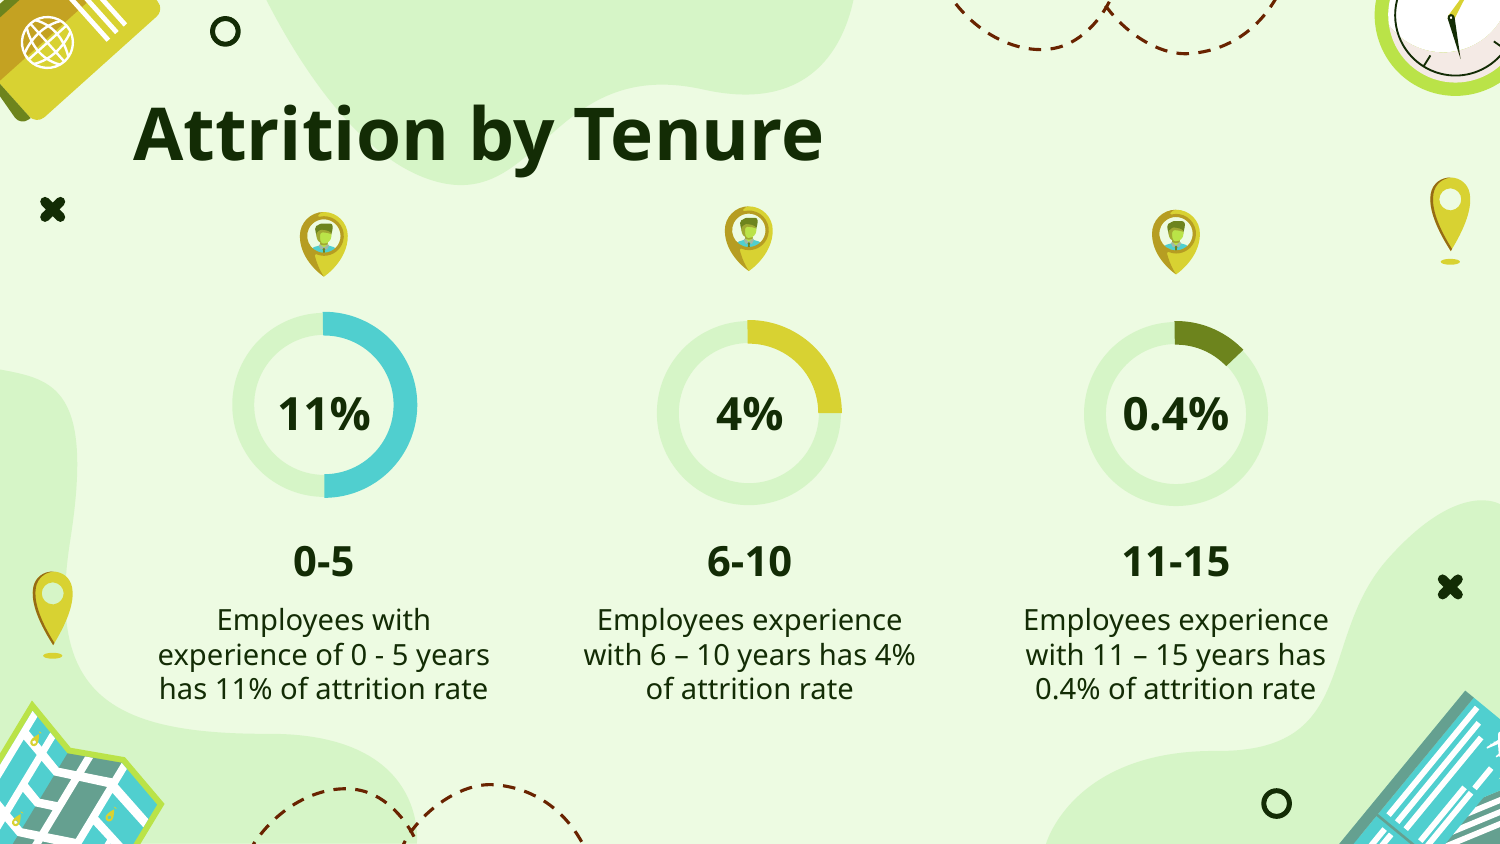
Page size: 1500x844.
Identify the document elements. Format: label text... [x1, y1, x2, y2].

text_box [299, 211, 349, 277]
subtitle 11-15 [981, 534, 1372, 600]
subtitle 0-5 [128, 534, 519, 600]
subtitle Employees experience with 6 – 10 years has 4% of attrition rate [554, 600, 945, 729]
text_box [724, 206, 774, 272]
title Attrition by Tenure [118, 72, 1382, 167]
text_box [230, 311, 418, 499]
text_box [1082, 320, 1270, 508]
subtitle 6-10 [554, 534, 945, 600]
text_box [1151, 209, 1201, 275]
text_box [655, 319, 843, 507]
subtitle Employees experience with 11 – 15 years has 0.4% of attrition rate [981, 600, 1372, 729]
subtitle Employees with experience of 0 - 5 years has 11% of attrition rate [128, 600, 519, 729]
